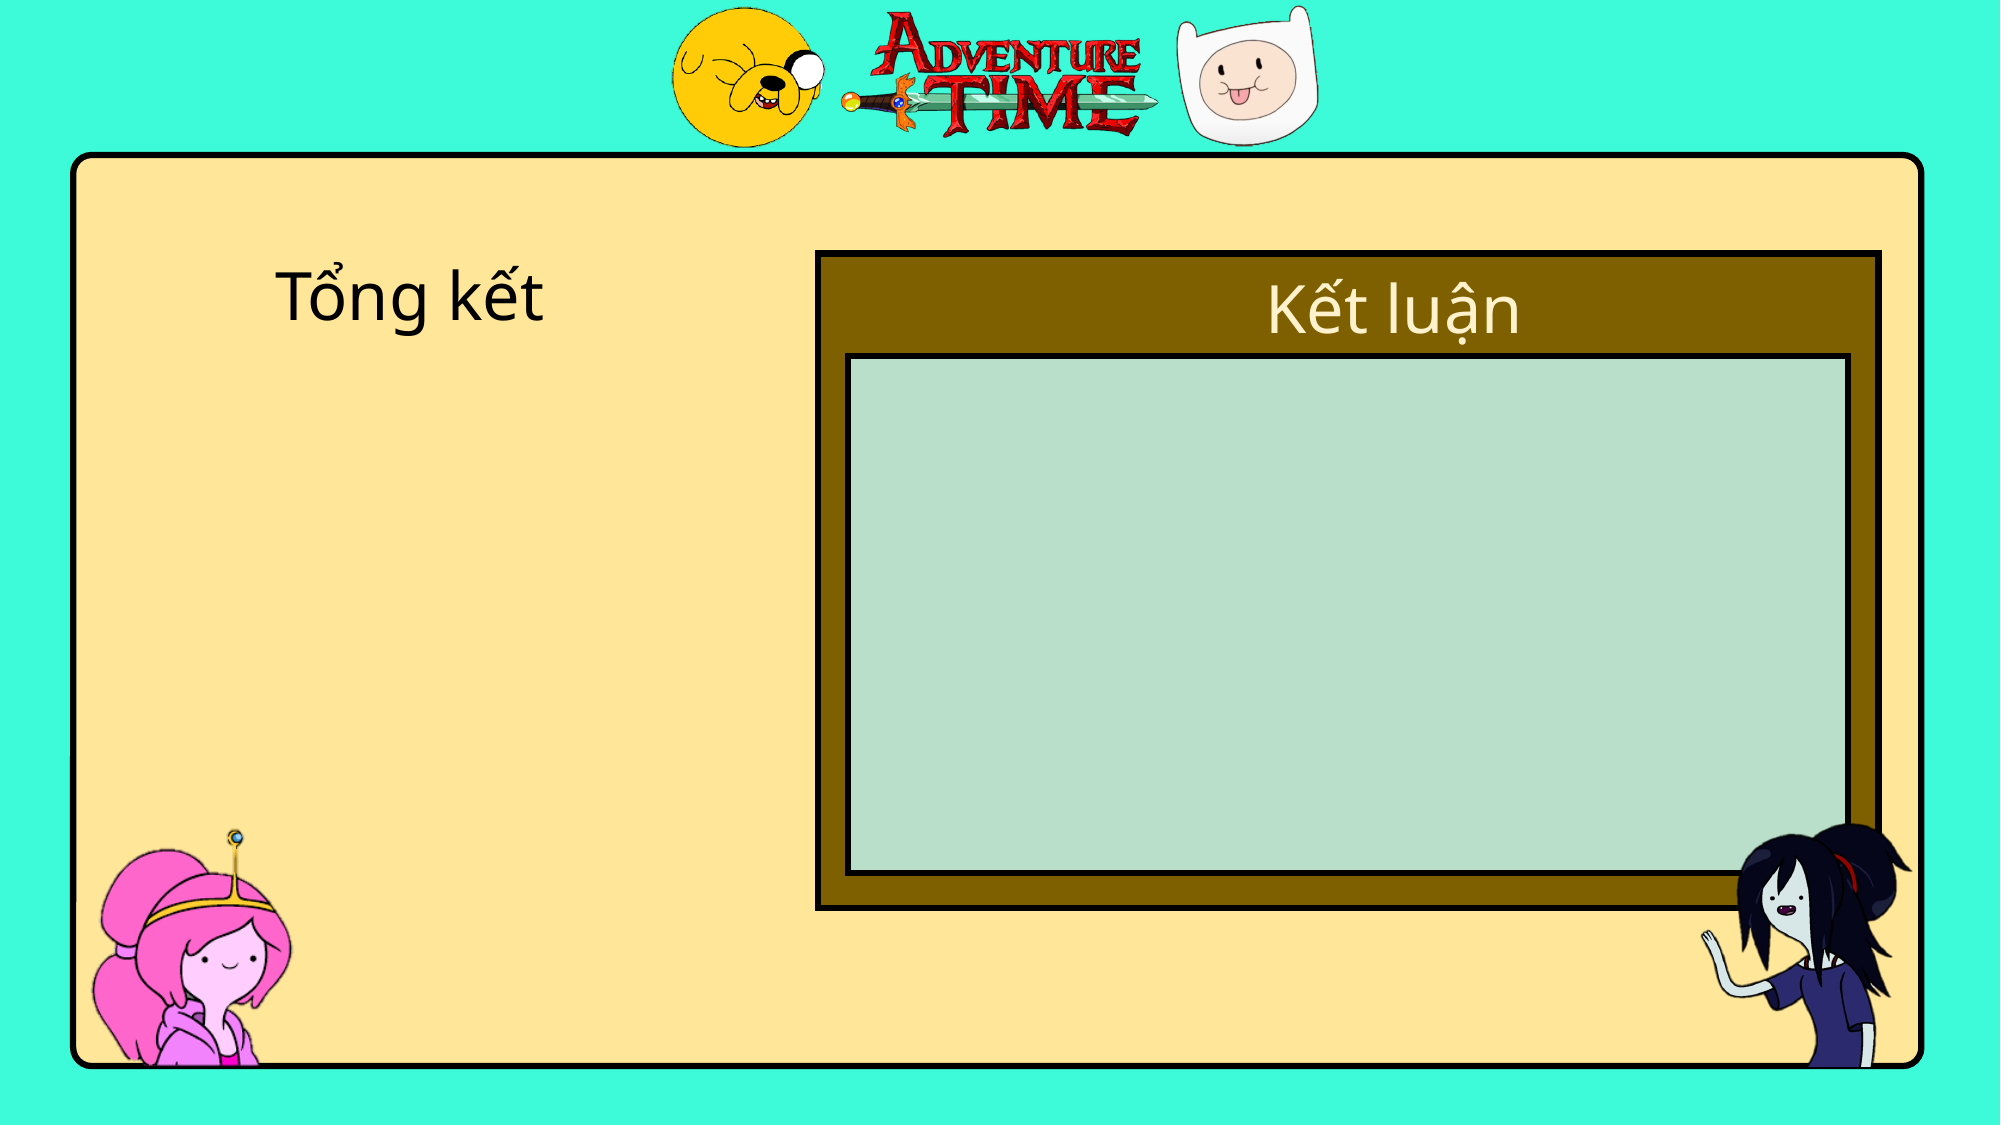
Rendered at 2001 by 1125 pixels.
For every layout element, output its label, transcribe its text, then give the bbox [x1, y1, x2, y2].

picture [663, 0, 1344, 155]
picture [51, 816, 333, 1079]
text_box [72, 153, 1923, 1068]
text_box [817, 253, 1879, 909]
text_box Tổng kết [260, 246, 587, 342]
text_box [0, 0, 2000, 1125]
picture [1685, 810, 1943, 1067]
